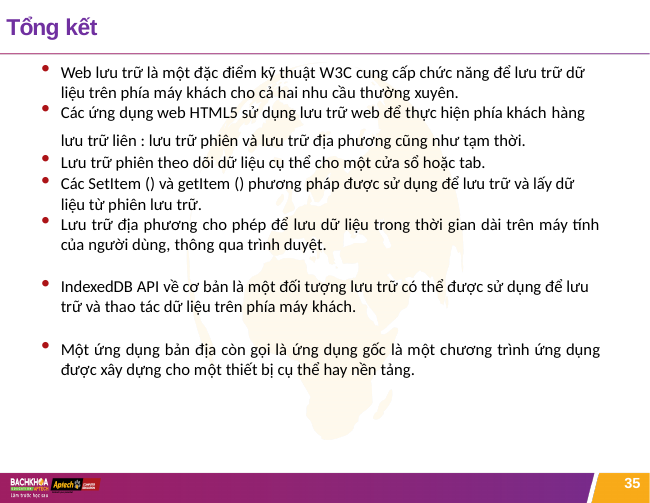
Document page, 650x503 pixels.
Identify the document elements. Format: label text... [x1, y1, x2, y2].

slide_number 35 [617, 340, 646, 503]
title Tổng kết [5, 0, 130, 68]
text_box Web lưu trữ là một đặc điểm kỹ thuật W3C cung cấp chức năng để lưu trữ dữ liệu trên phía máy khách cho cả hai nhu cầu thường xuyên. Các ứng dụng web HTML5 sử dụng lưu trữ web để thực hiện phía khách hàng lưu trữ liên : lưu trữ phiên và lưu trữ địa phương cũng như tạm thời. Lưu trữ phiên theo dõi dữ liệu cụ thể cho một cửa sổ hoặc tab. Các SetItem () và getItem () phương pháp được sử dụng để lưu trữ và lấy dữ liệu từ phiên lưu trữ. Lưu trữ địa phương cho phép để lưu dữ liệu trong thời gian dài trên máy tính của người dùng, thông qua trình duyệt. IndexedDB API về cơ bản là một đối tượng lưu trữ có thể được sử dụng để lưu trữ và thao tác dữ liệu trên phía máy khách. Một ứng dụng bản địa còn gọi là ứng dụng gốc là một chương trình ứng dụng được xây dựng cho một thiết bị cụ thể hay nền tảng. [40, 60, 607, 379]
picture [0, 0, 650, 503]
